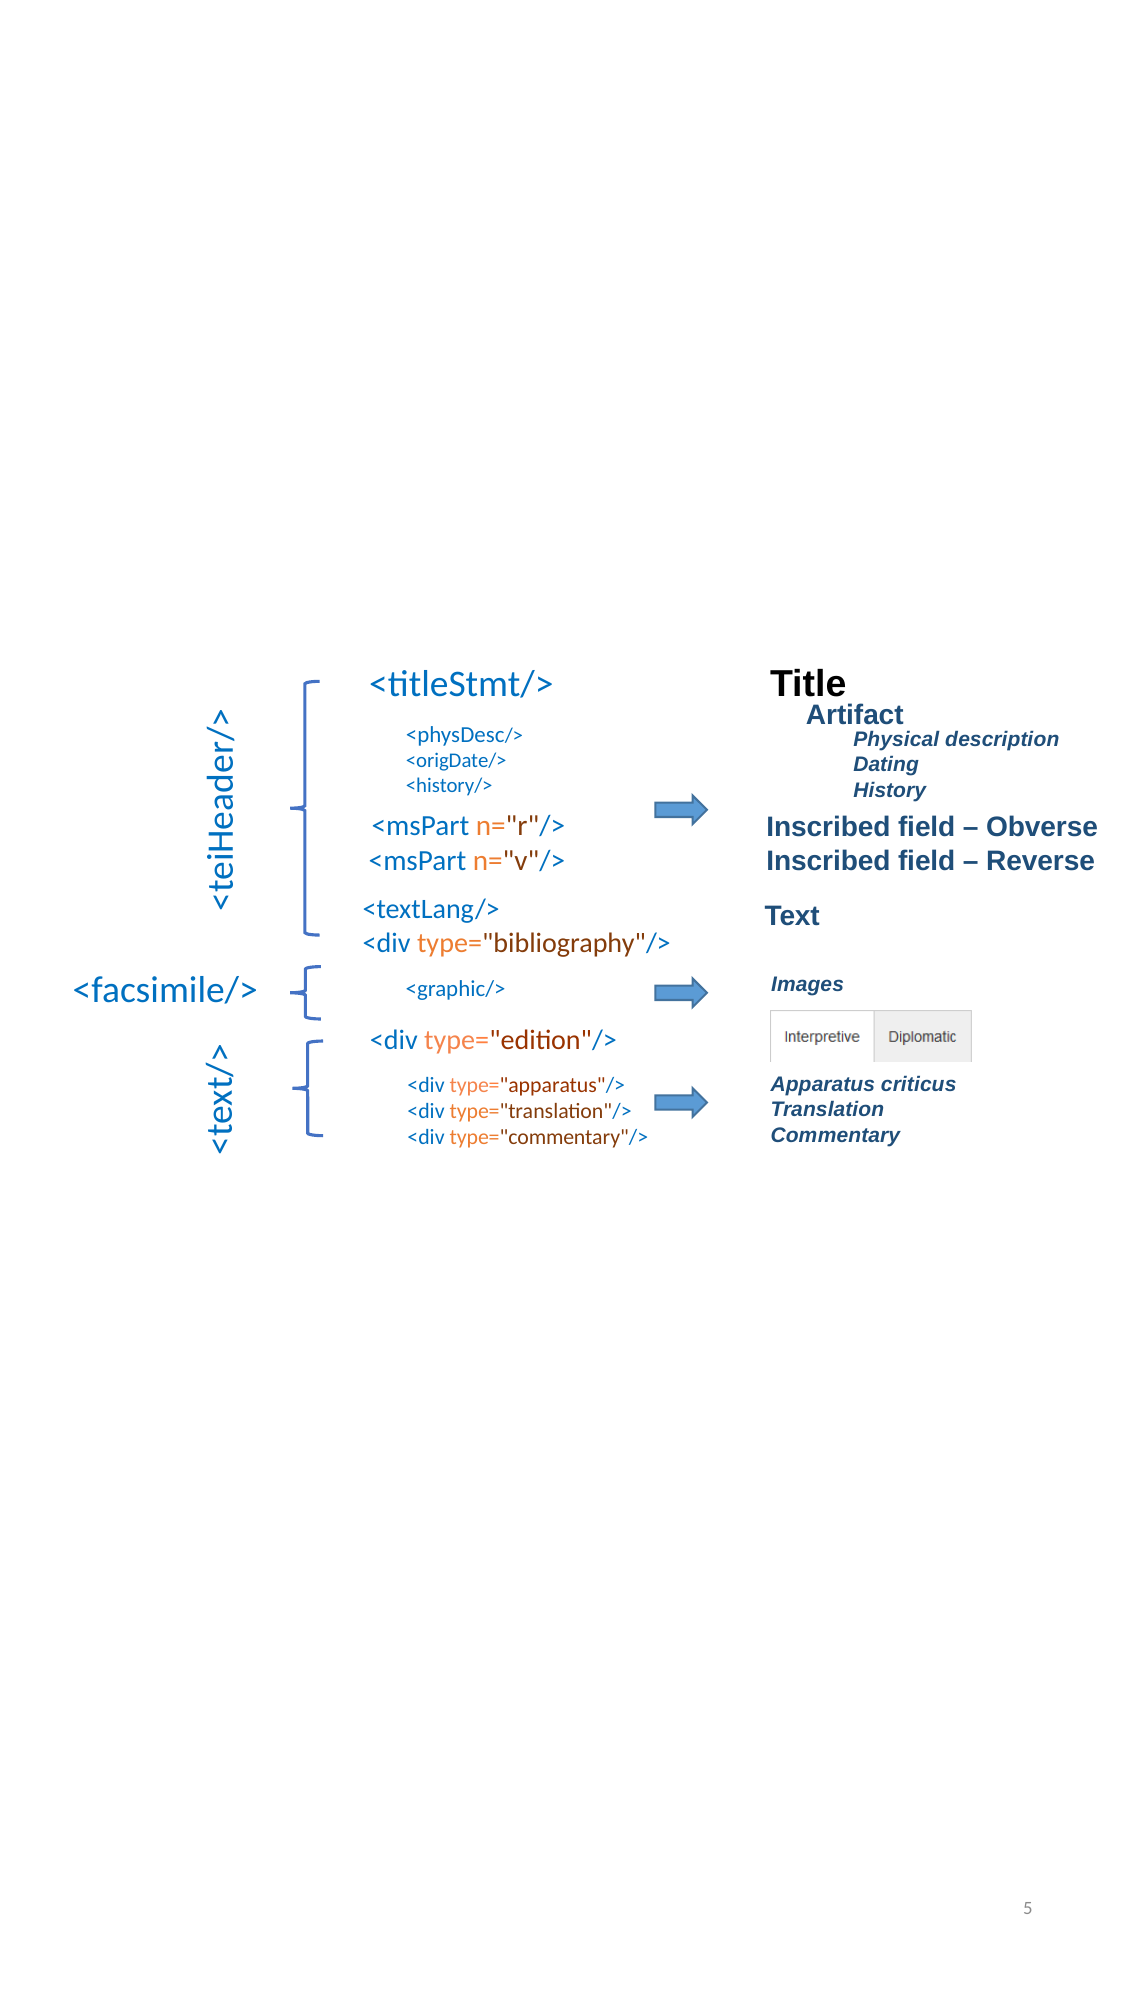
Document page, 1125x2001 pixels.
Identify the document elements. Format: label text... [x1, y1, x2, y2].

text_box [292, 1039, 324, 1138]
text_box [654, 975, 709, 1010]
text_box Physical description Dating History [838, 717, 1076, 801]
text_box <physDesc/> <origDate/> <history/> [391, 711, 538, 798]
picture [770, 1009, 973, 1062]
text_box <graphic/> [390, 966, 521, 1009]
text_box <div type="apparatus"/> <div type="translation"/> <div type="commentary"/> [392, 1063, 664, 1157]
text_box <teiHeader/> [187, 693, 248, 927]
text_box [654, 1085, 709, 1120]
text_box Inscribed field – Obverse Inscribed field – Reverse [751, 801, 1114, 884]
text_box <titleStmt/> [354, 651, 569, 712]
text_box Images [756, 963, 860, 1004]
text_box [290, 965, 321, 1021]
text_box <facsimile/> [57, 957, 274, 1018]
text_box <textLang/> <div type="bibliography"/> [347, 882, 695, 965]
text_box Text [749, 890, 886, 939]
slide_number 5 [794, 1853, 1048, 1961]
text_box Artifact [791, 688, 919, 738]
text_box <text/> [186, 1029, 247, 1171]
text_box [654, 792, 709, 827]
text_box [290, 679, 320, 937]
text_box <msPart n="r"/> <msPart n="v"/> [332, 798, 580, 884]
text_box <div type="edition"/> [355, 1013, 632, 1063]
text_box Apparatus criticus Translation Commentary [755, 1062, 972, 1154]
text_box Title [755, 651, 862, 711]
